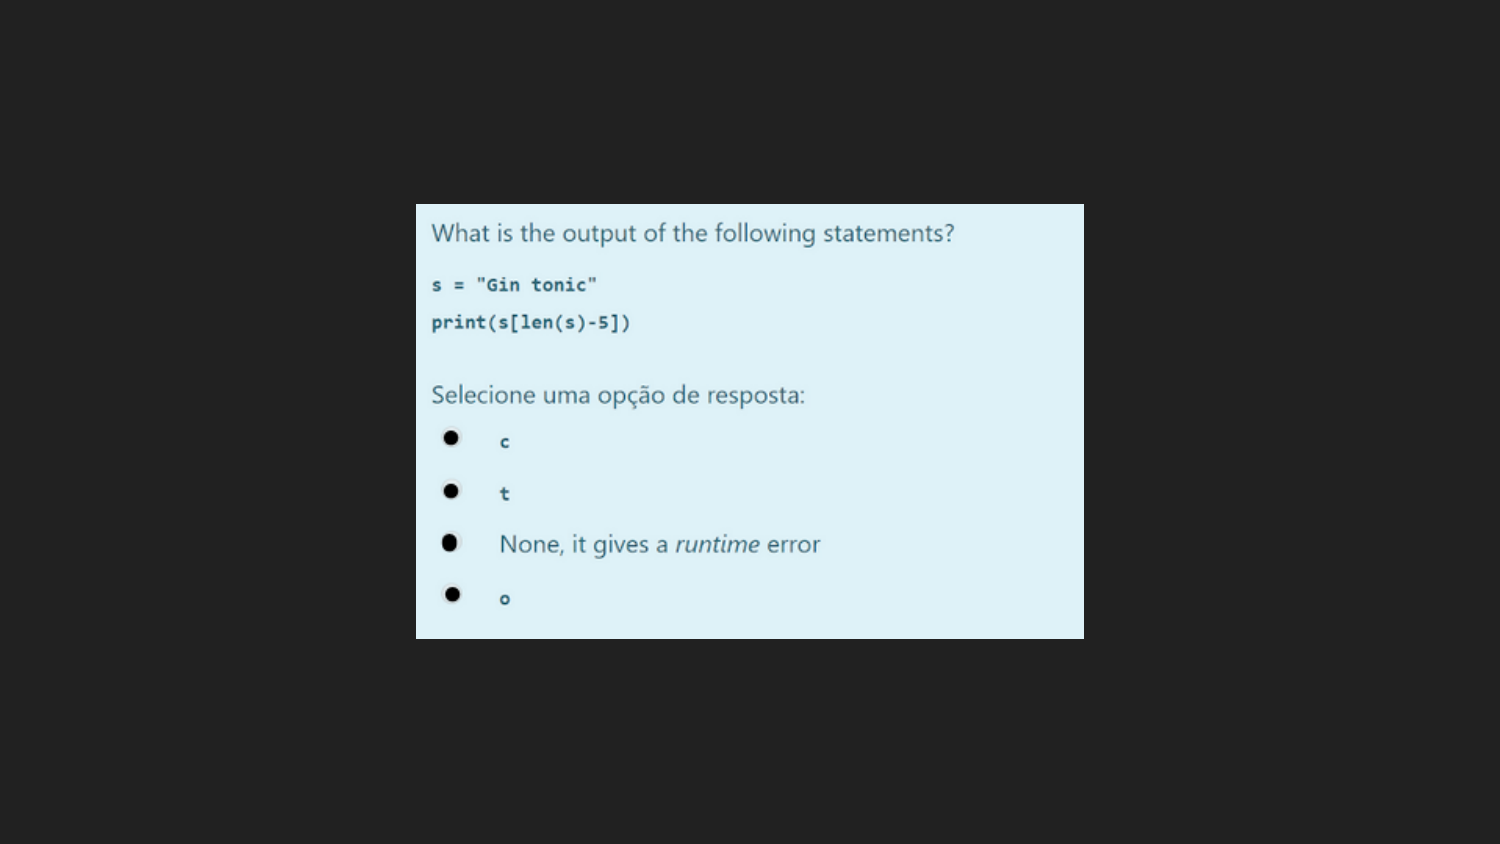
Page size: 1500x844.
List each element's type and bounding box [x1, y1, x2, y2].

picture [416, 204, 1084, 640]
